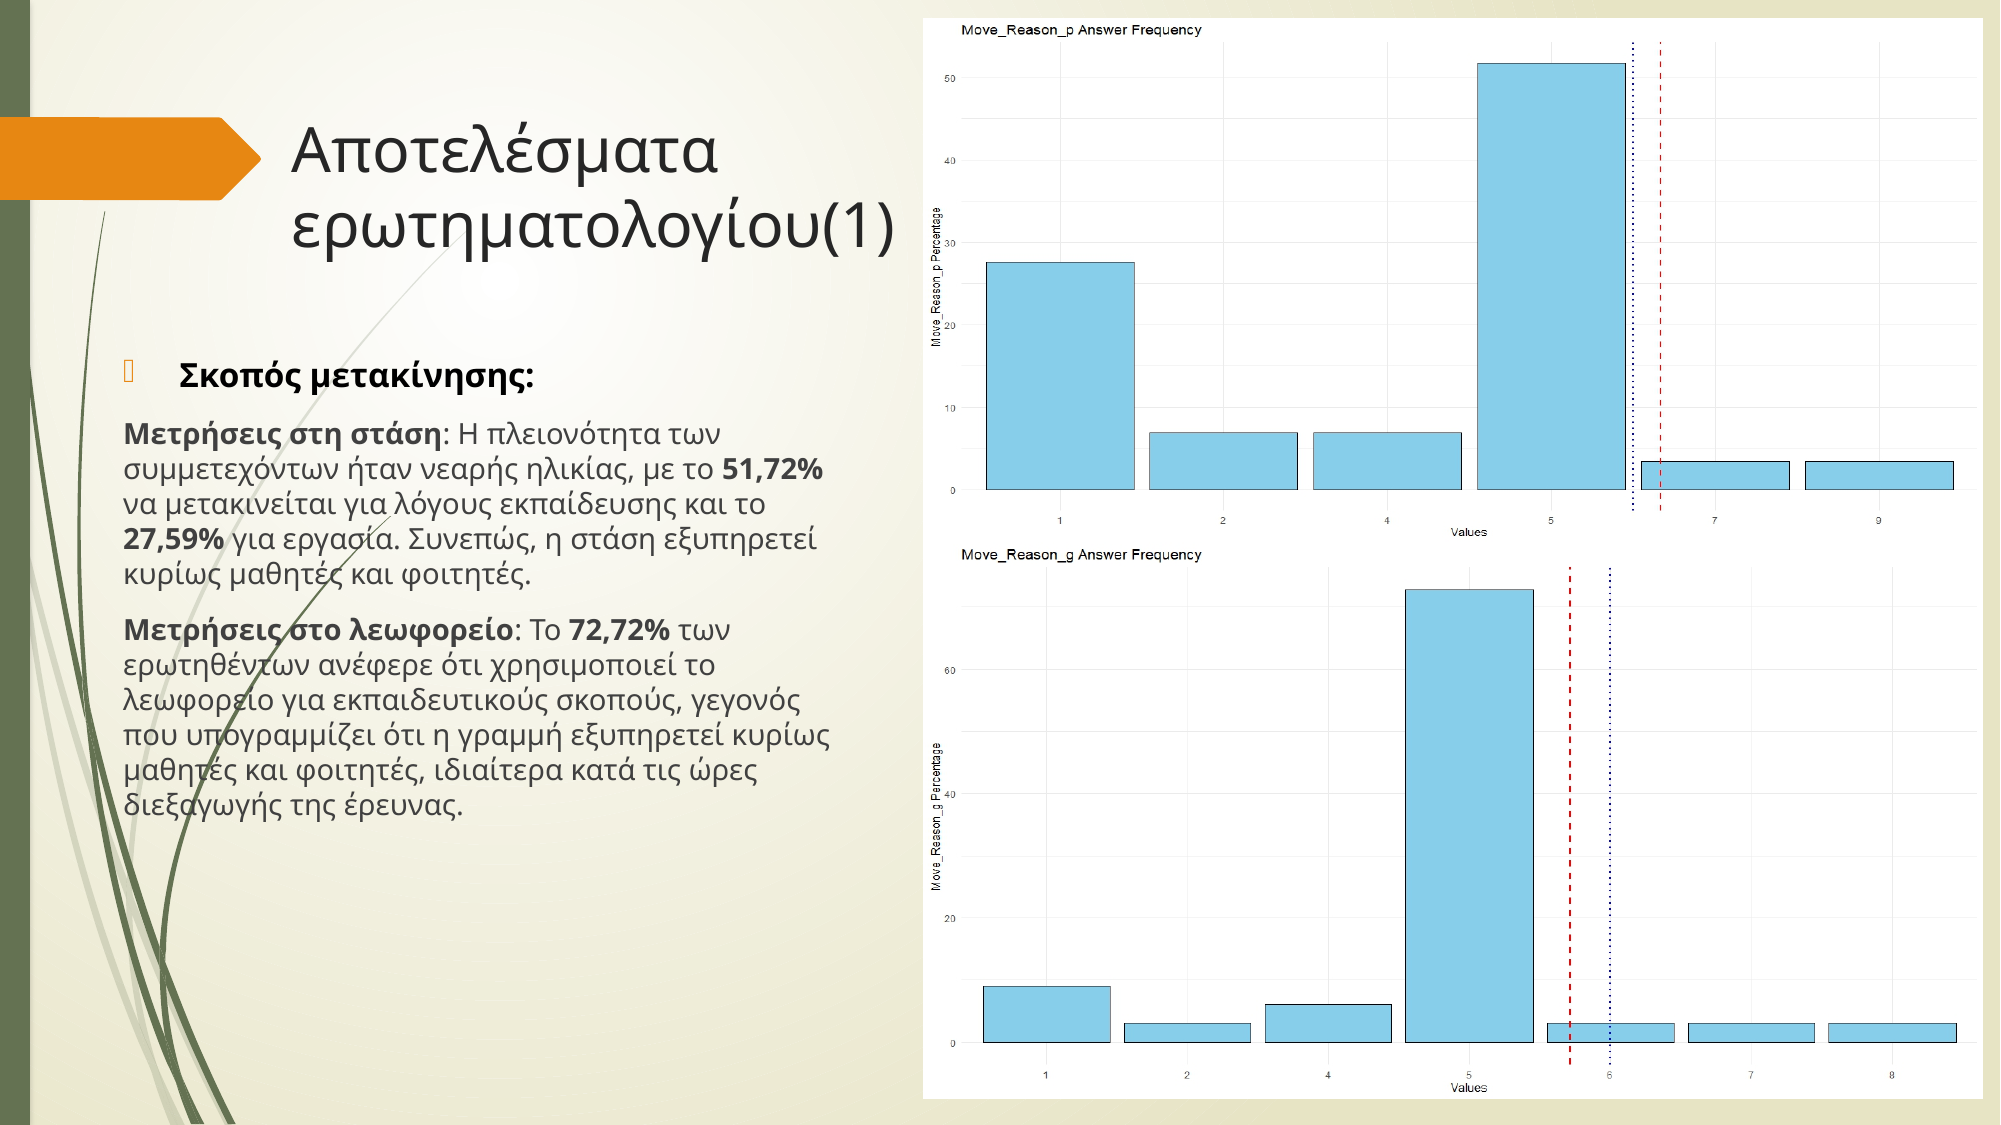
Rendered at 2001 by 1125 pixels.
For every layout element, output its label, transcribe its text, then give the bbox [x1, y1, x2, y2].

picture [922, 18, 1983, 1100]
title Αποτελέσματα ερωτηματολογίου(1) [276, 102, 918, 313]
list Σκοπός μετακίνησης: Μετρήσεις στη στάση: Η πλειονότητα των συμμετεχόντων ήταν νεαρής ηλικίας, με το 51,72% να μετακινείται για λόγους εκπαίδευσης και το 27,59% για εργασία. Συνεπώς, η στάση εξυπηρετεί κυρίως μαθητές και φοιτητές. Μετρήσεις στο λεωφορείο: Το 72,72% των ερωτηθέντων ανέφερε ότι χρησιμοποιεί το λεωφορείο για εκπαιδευτικούς σκοπούς, γεγονός που υπογραμμίζει ότι η γραμμή εξυπηρετεί κυρίως μαθητές και φοιτητές, ιδιαίτερα κατά τις ώρες διεξαγωγής της έρευνας. [108, 346, 846, 954]
